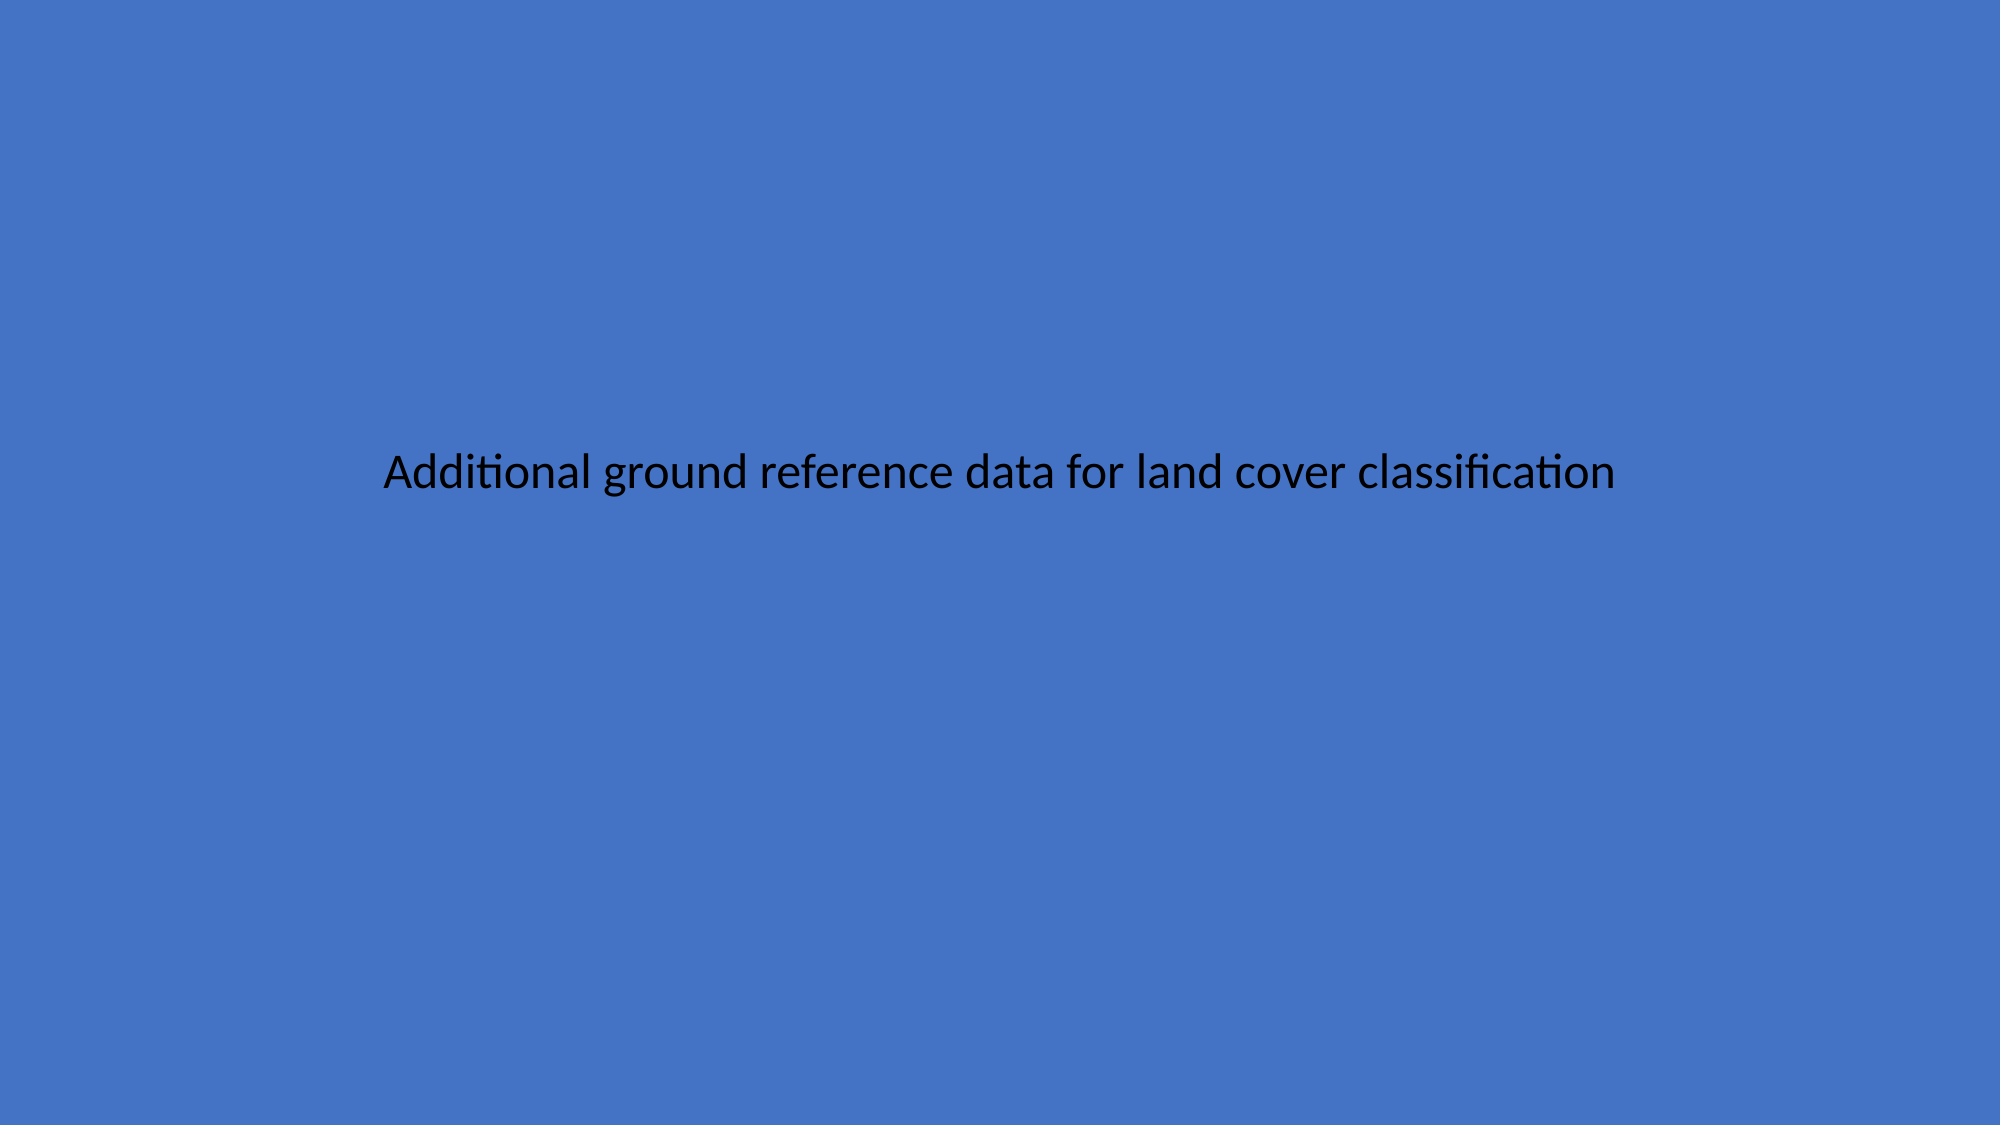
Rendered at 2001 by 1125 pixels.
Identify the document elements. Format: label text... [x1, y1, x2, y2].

text_box Additional ground reference data for land cover classification [368, 431, 1632, 506]
